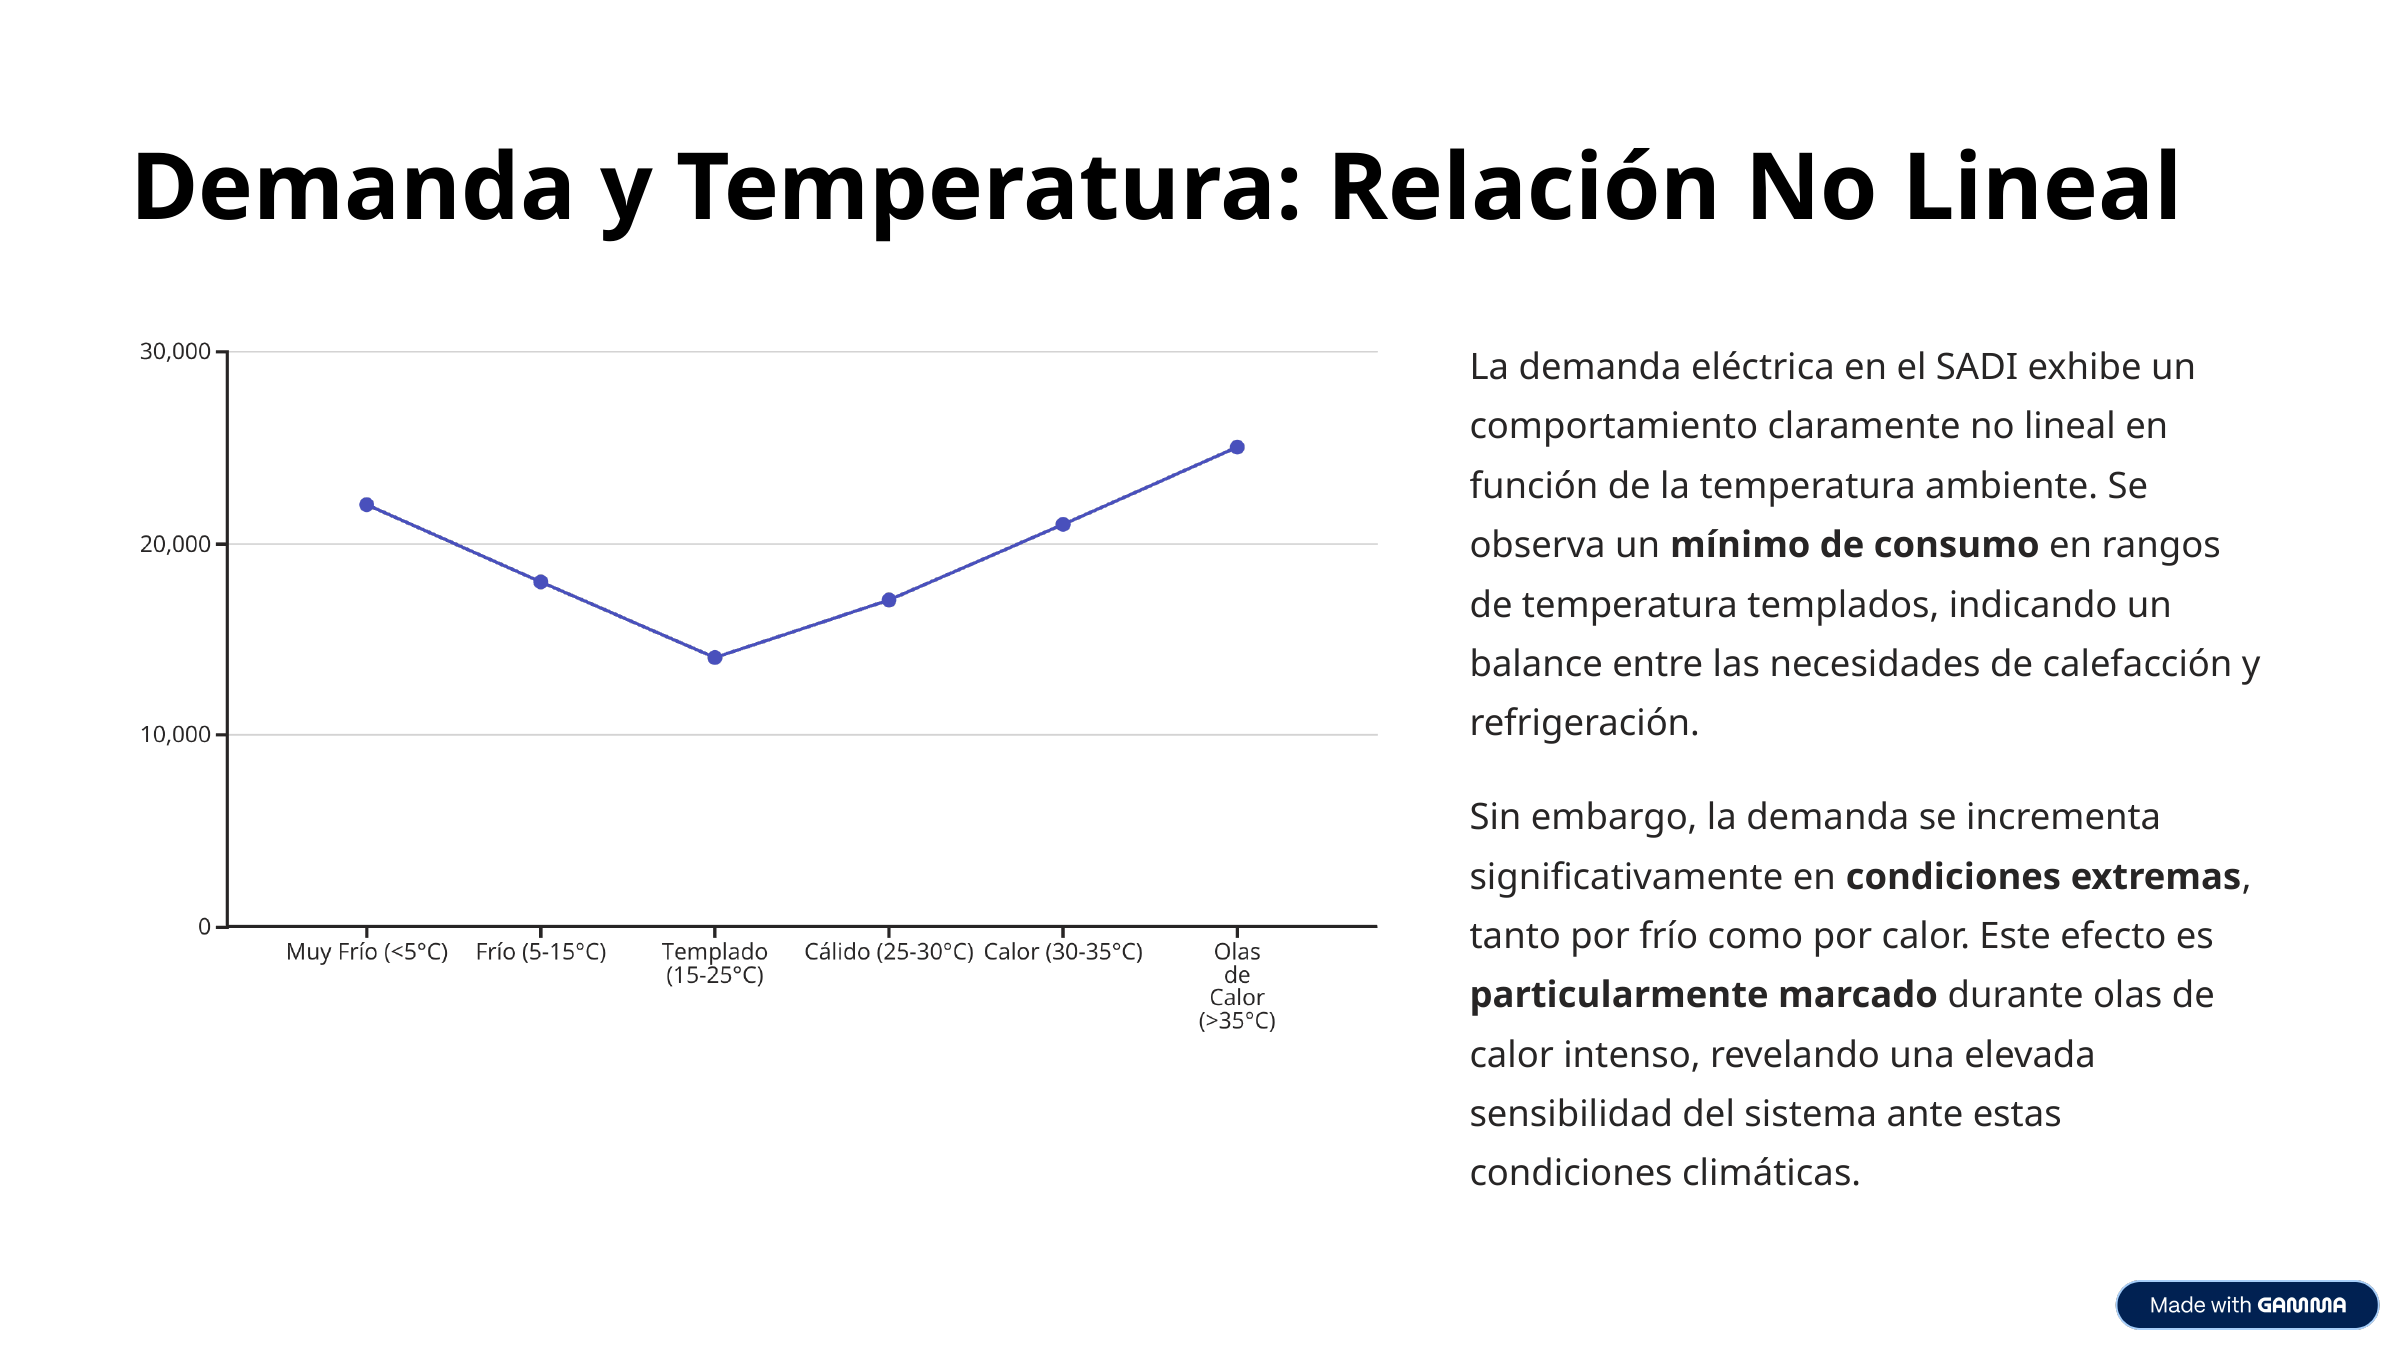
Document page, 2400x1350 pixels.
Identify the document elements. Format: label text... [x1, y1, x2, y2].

picture [130, 335, 1378, 1035]
text_box Sin embargo, la demanda se incrementa significativamente en condiciones extremas, tanto por frío como por calor. Este efecto es particularmente marcado durante olas de calor intenso, revelando una elevada sensibilidad del sistema ante estas condiciones climáticas. [1469, 777, 2271, 1195]
text_box Demanda y Temperatura: Relación No Lineal [130, 122, 2131, 239]
picture [2106, 1271, 2389, 1339]
text_box La demanda eléctrica en el SADI exhibe un comportamiento claramente no lineal en función de la temperatura ambiente. Se observa un mínimo de consumo en rangos de temperatura templados, indicando un balance entre las necesidades de calefacción y refrigeración. [1469, 327, 2271, 745]
